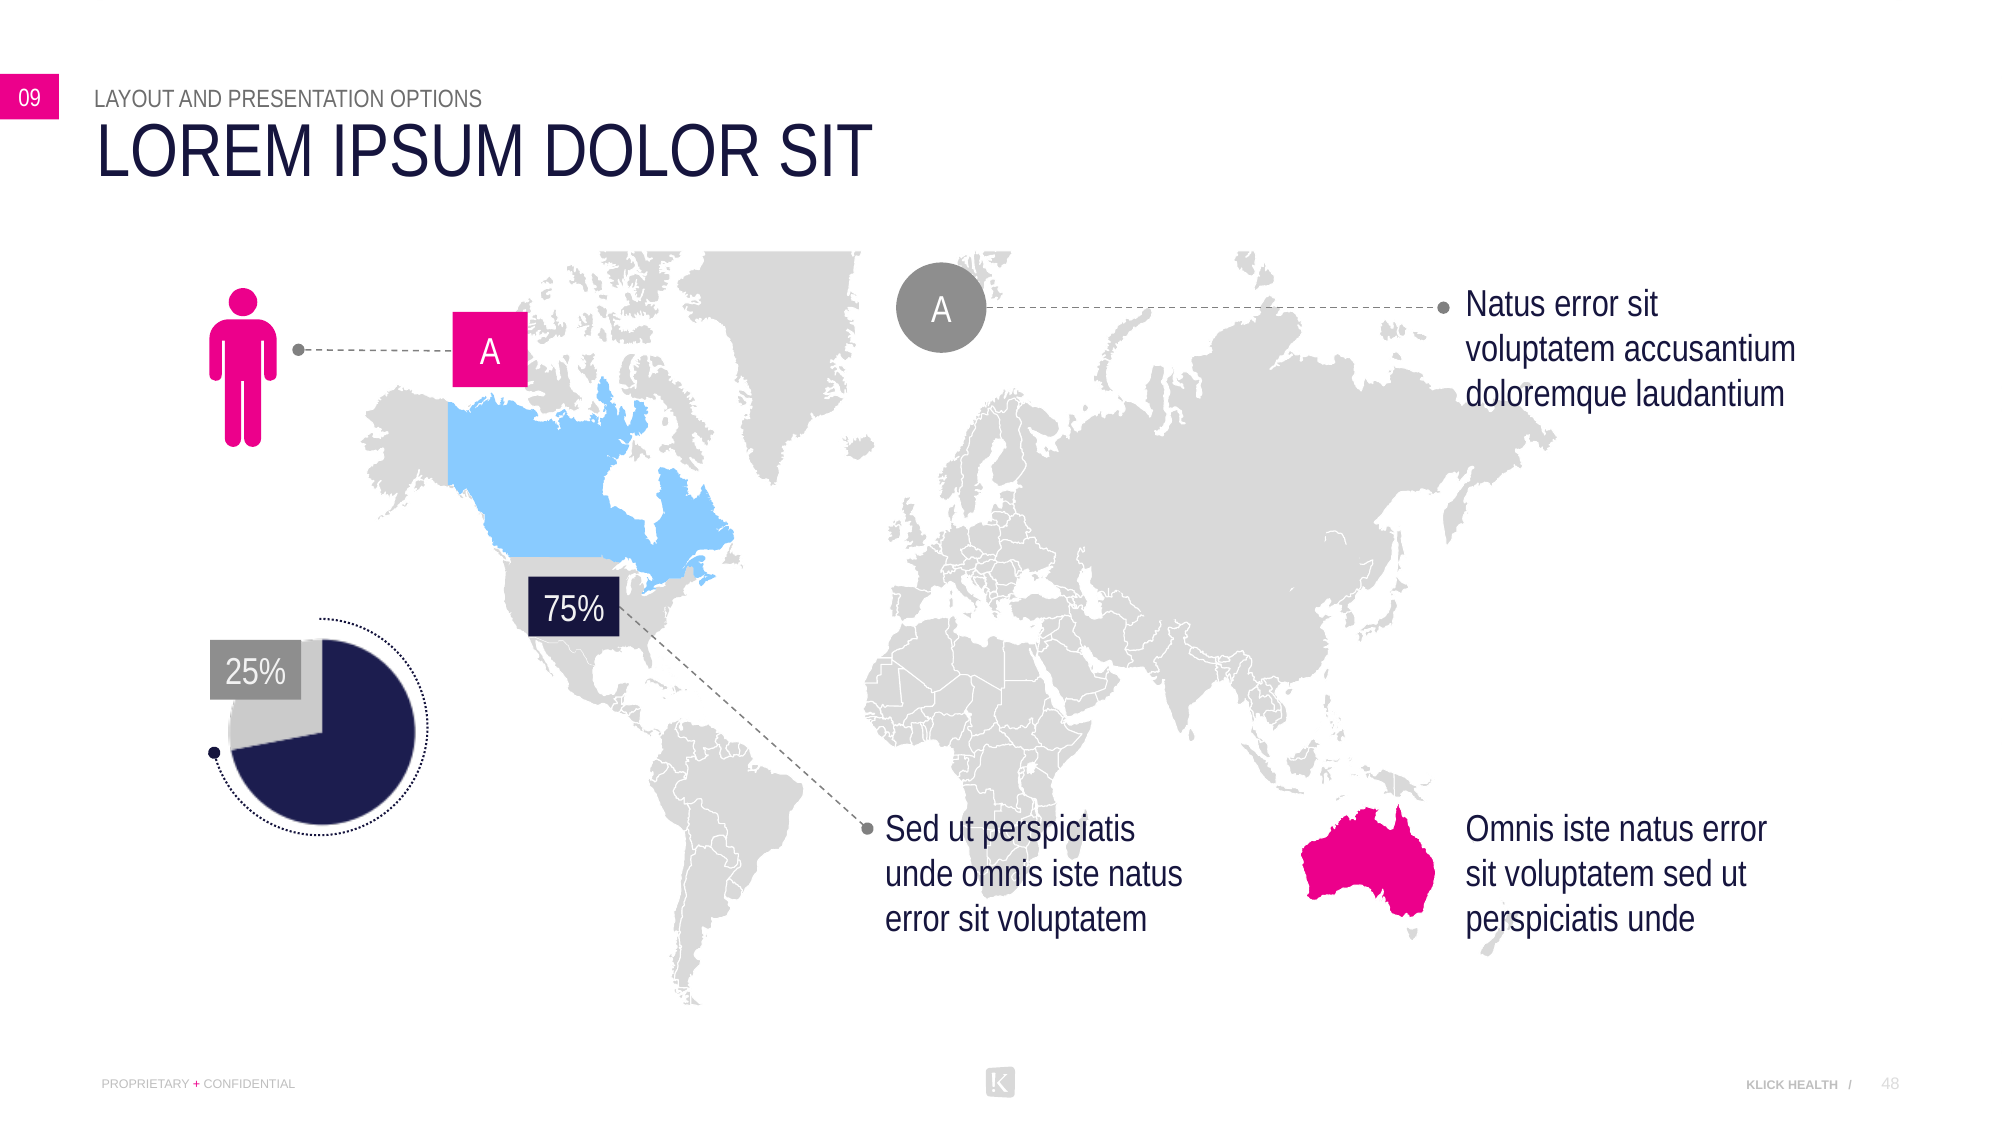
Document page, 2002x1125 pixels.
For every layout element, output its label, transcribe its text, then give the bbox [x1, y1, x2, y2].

slide_number 48 [1860, 1072, 1900, 1094]
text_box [358, 250, 1560, 1007]
list 09 [0, 73, 59, 120]
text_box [180, 603, 462, 858]
title LOREM IPSUM DOLOR SIT [96, 119, 1897, 196]
text_box Omnis iste natus error sit voluptatem sed ut perspiciatis unde [1564, 803, 1785, 968]
text_box [209, 319, 277, 447]
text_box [619, 606, 868, 829]
text_box [228, 288, 258, 317]
list layout and presentation options [87, 83, 1391, 114]
text_box Natus error sit voluptatem accusantium doloremque laudantium [1564, 279, 1813, 444]
